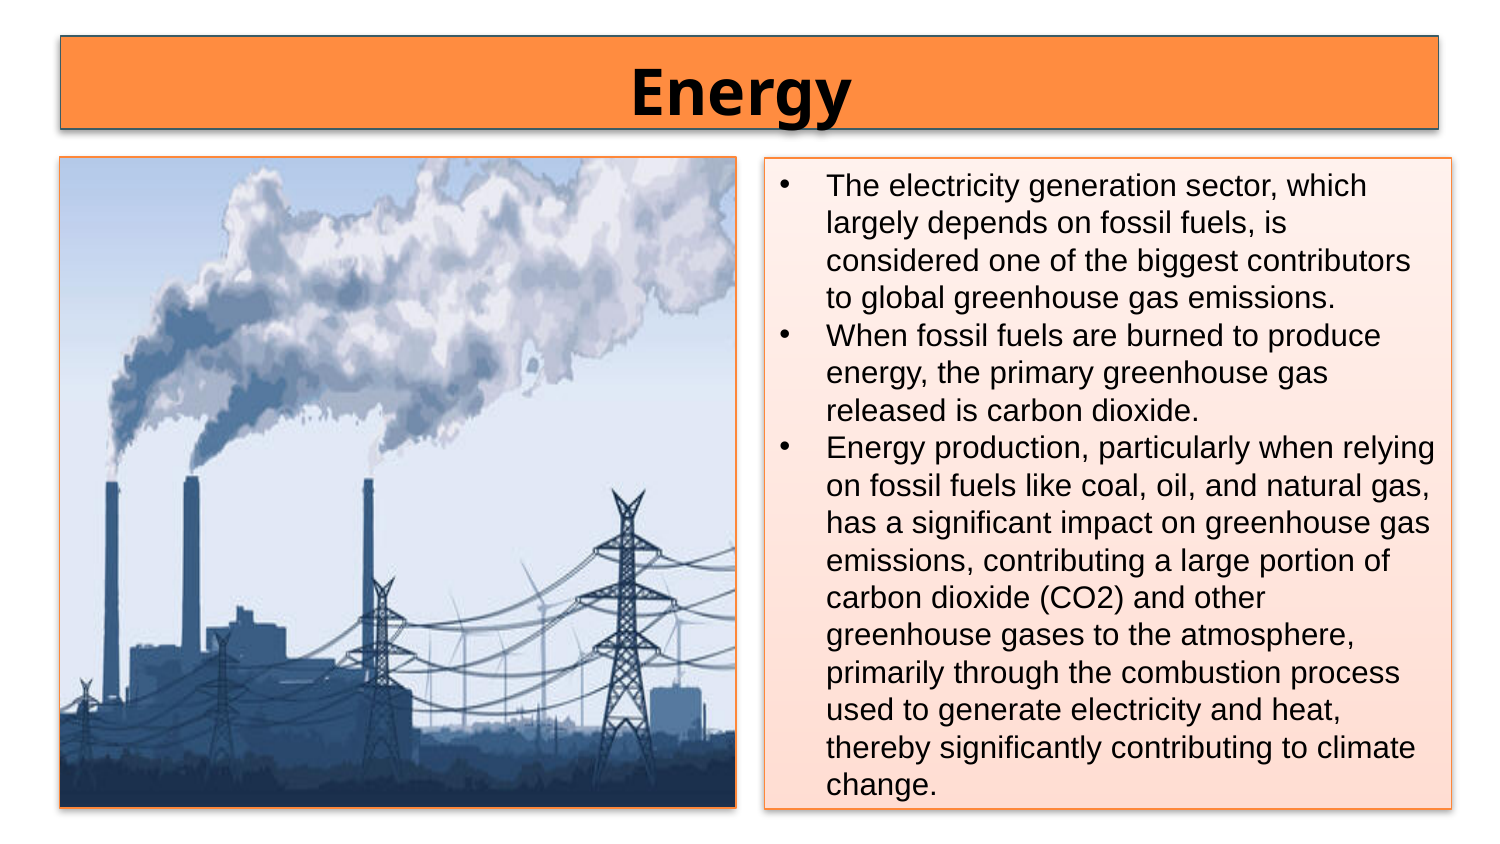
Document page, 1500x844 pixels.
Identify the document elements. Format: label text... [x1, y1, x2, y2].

text_box The electricity generation sector, which largely depends on fossil fuels, is considered one of the biggest contributors to global greenhouse gas emissions. When fossil fuels are burned to produce energy, the primary greenhouse gas released is carbon dioxide. Energy production, particularly when relying on fossil fuels like coal, oil, and natural gas, has a significant impact on greenhouse gas emissions, contributing a large portion of carbon dioxide (CO2) and other greenhouse gases to the atmosphere, primarily through the combustion process used to generate electricity and heat, thereby significantly contributing to climate change. [764, 157, 1452, 810]
title Energy [60, 35, 1439, 130]
picture [59, 157, 736, 808]
